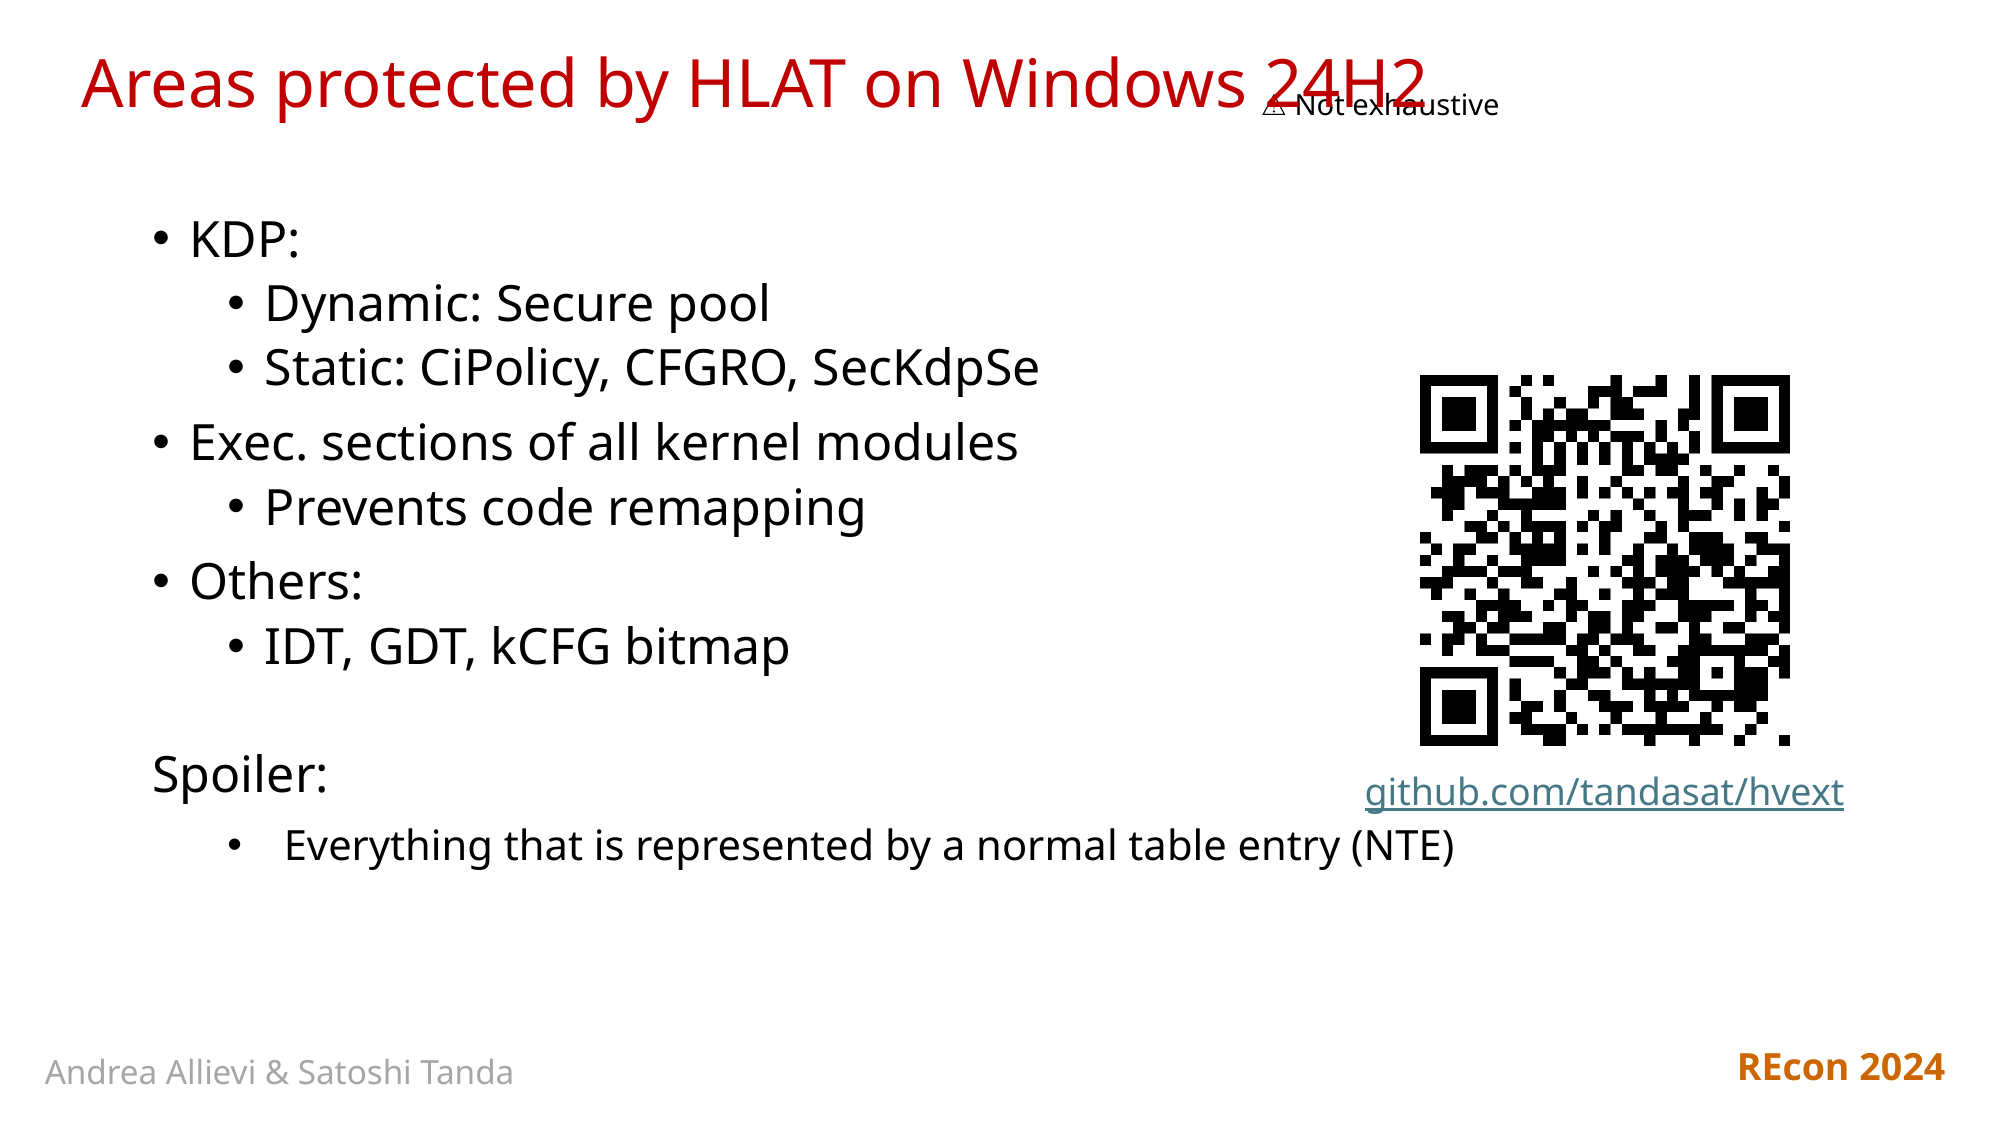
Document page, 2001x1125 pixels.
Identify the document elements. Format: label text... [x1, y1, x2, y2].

list KDP: Dynamic: Secure pool Static: CiPolicy, CFGRO, SecKdpSe Exec. sections of all kernel modules Prevents code remapping Others: IDT, GDT, kCFG bitmap Spoiler: Everything that is represented by a normal table entry (NTE) [137, 206, 1863, 1014]
text_box github.com/tandasat/hvext [1349, 760, 1860, 827]
picture [1403, 359, 1806, 761]
text_box Areas protected by HLAT on Windows 24H2 [66, 27, 1792, 144]
